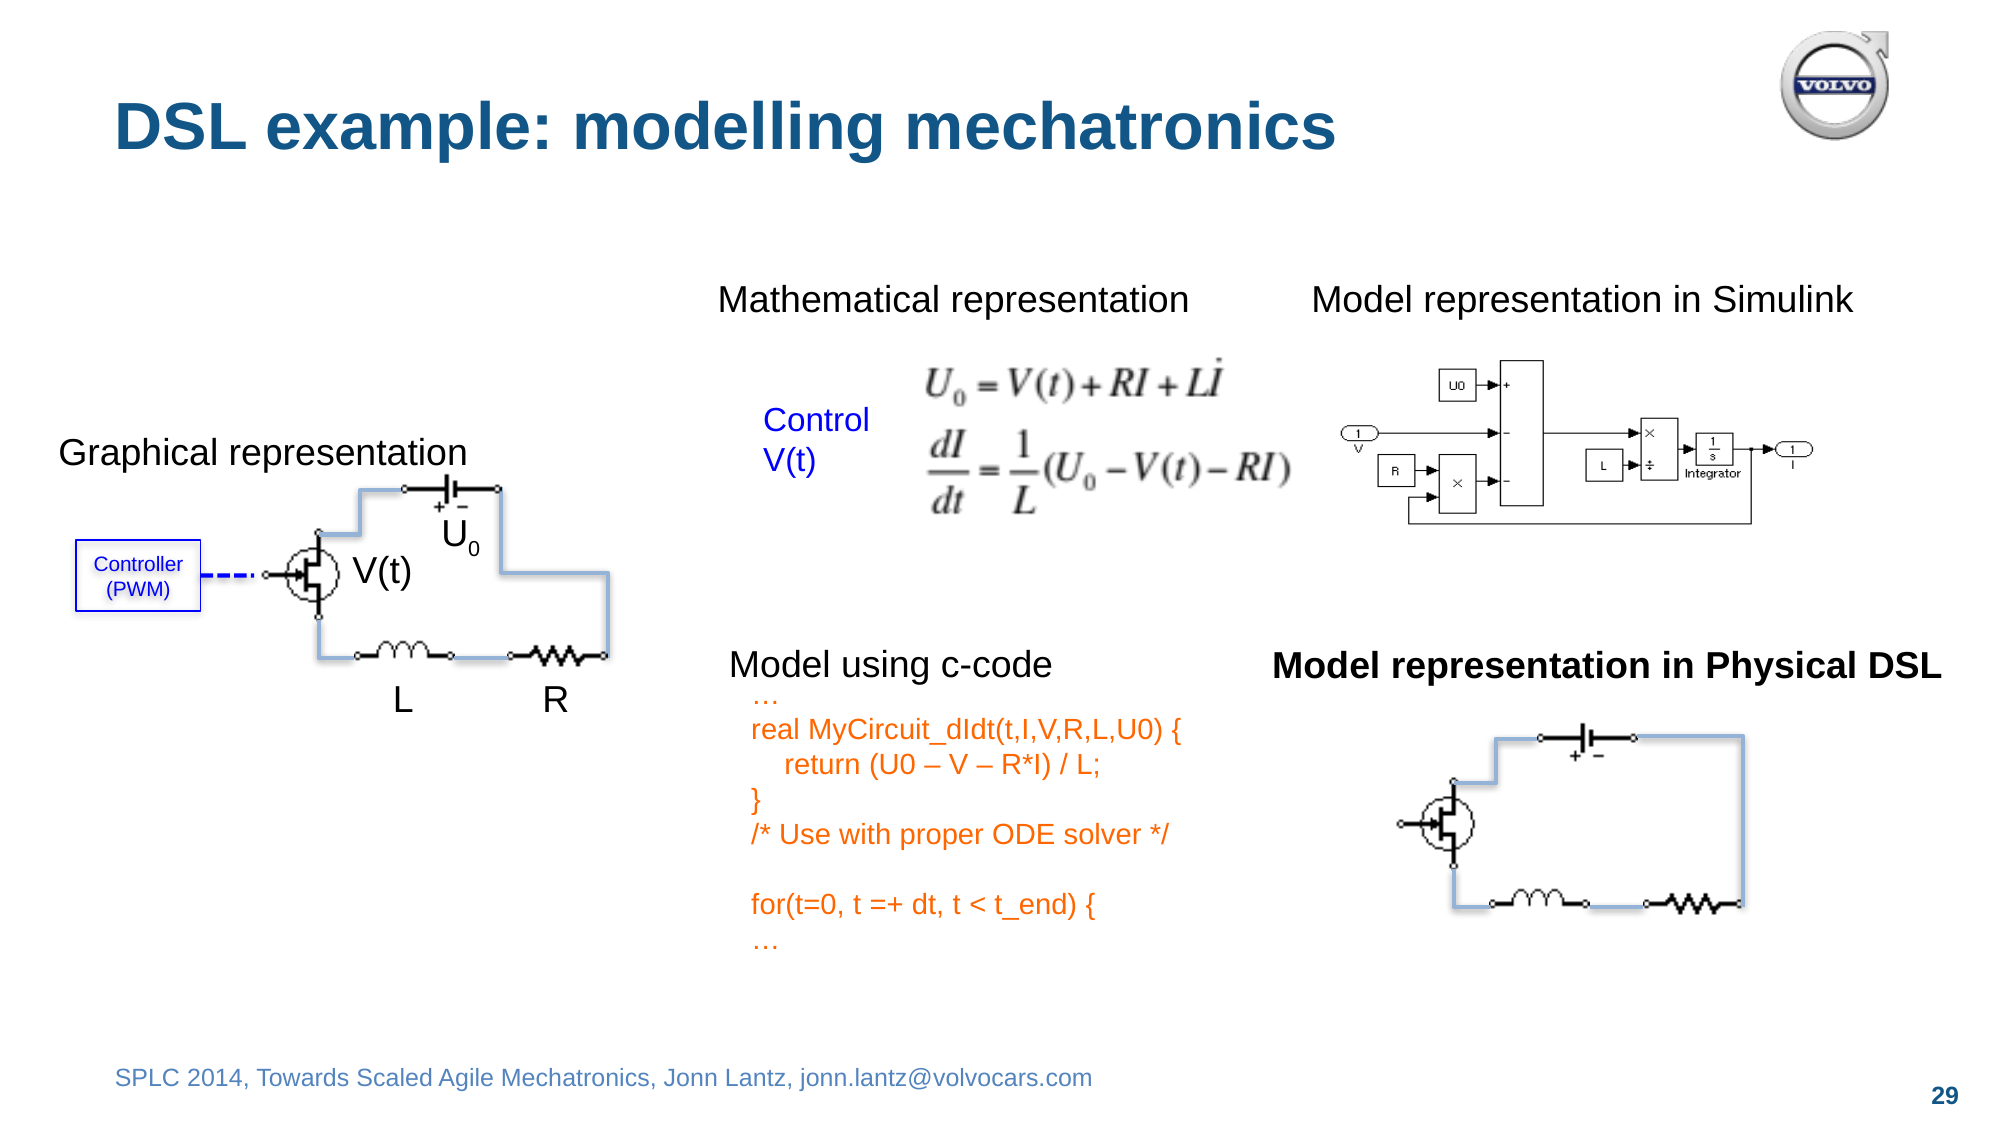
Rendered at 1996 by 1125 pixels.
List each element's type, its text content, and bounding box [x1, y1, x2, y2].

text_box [711, 632, 1199, 1002]
text_box DSL example: modelling mechatronics [99, 74, 1927, 238]
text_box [699, 266, 1291, 517]
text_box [1292, 266, 1923, 598]
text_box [40, 420, 608, 729]
picture [1777, 30, 1892, 74]
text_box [1258, 633, 1967, 958]
